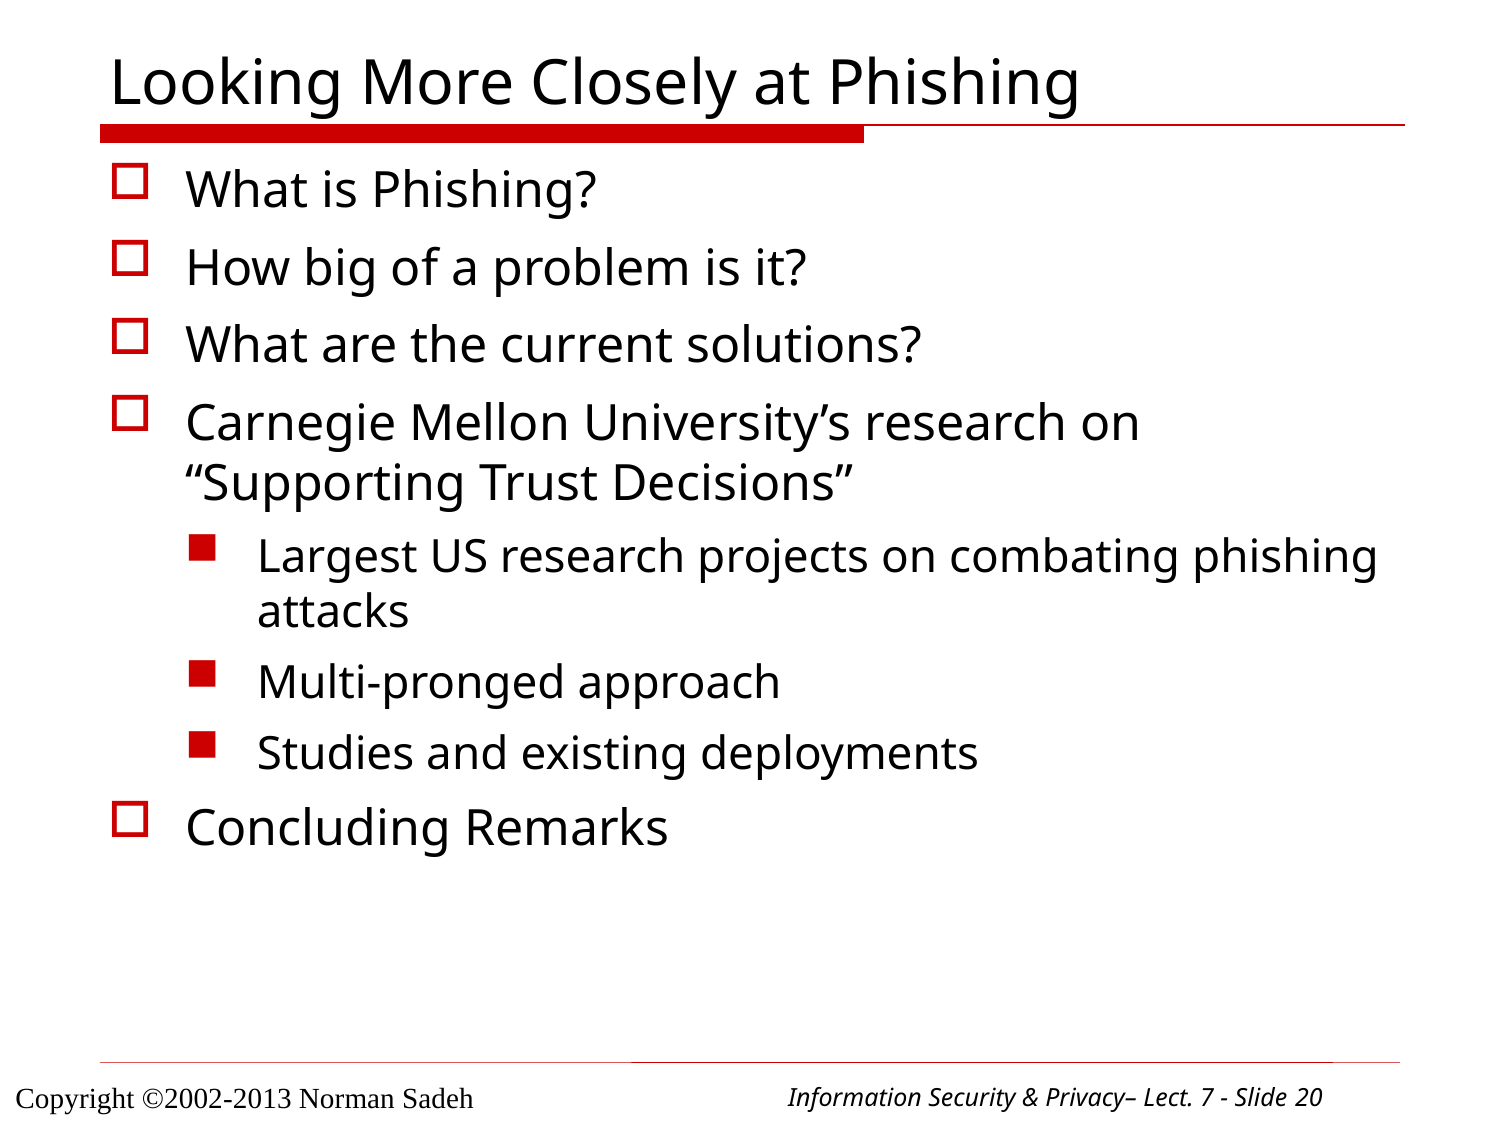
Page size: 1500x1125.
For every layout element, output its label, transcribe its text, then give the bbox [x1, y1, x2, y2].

title Looking More Closely at Phishing [93, 24, 1407, 126]
list What is Phishing? How big of a problem is it? What are the current solutions? Carnegie Mellon University’s research on “Supporting Trust Decisions” Largest US research projects on combating phishing attacks Multi-pronged approach Studies and existing deployments Concluding Remarks [92, 149, 1417, 1028]
